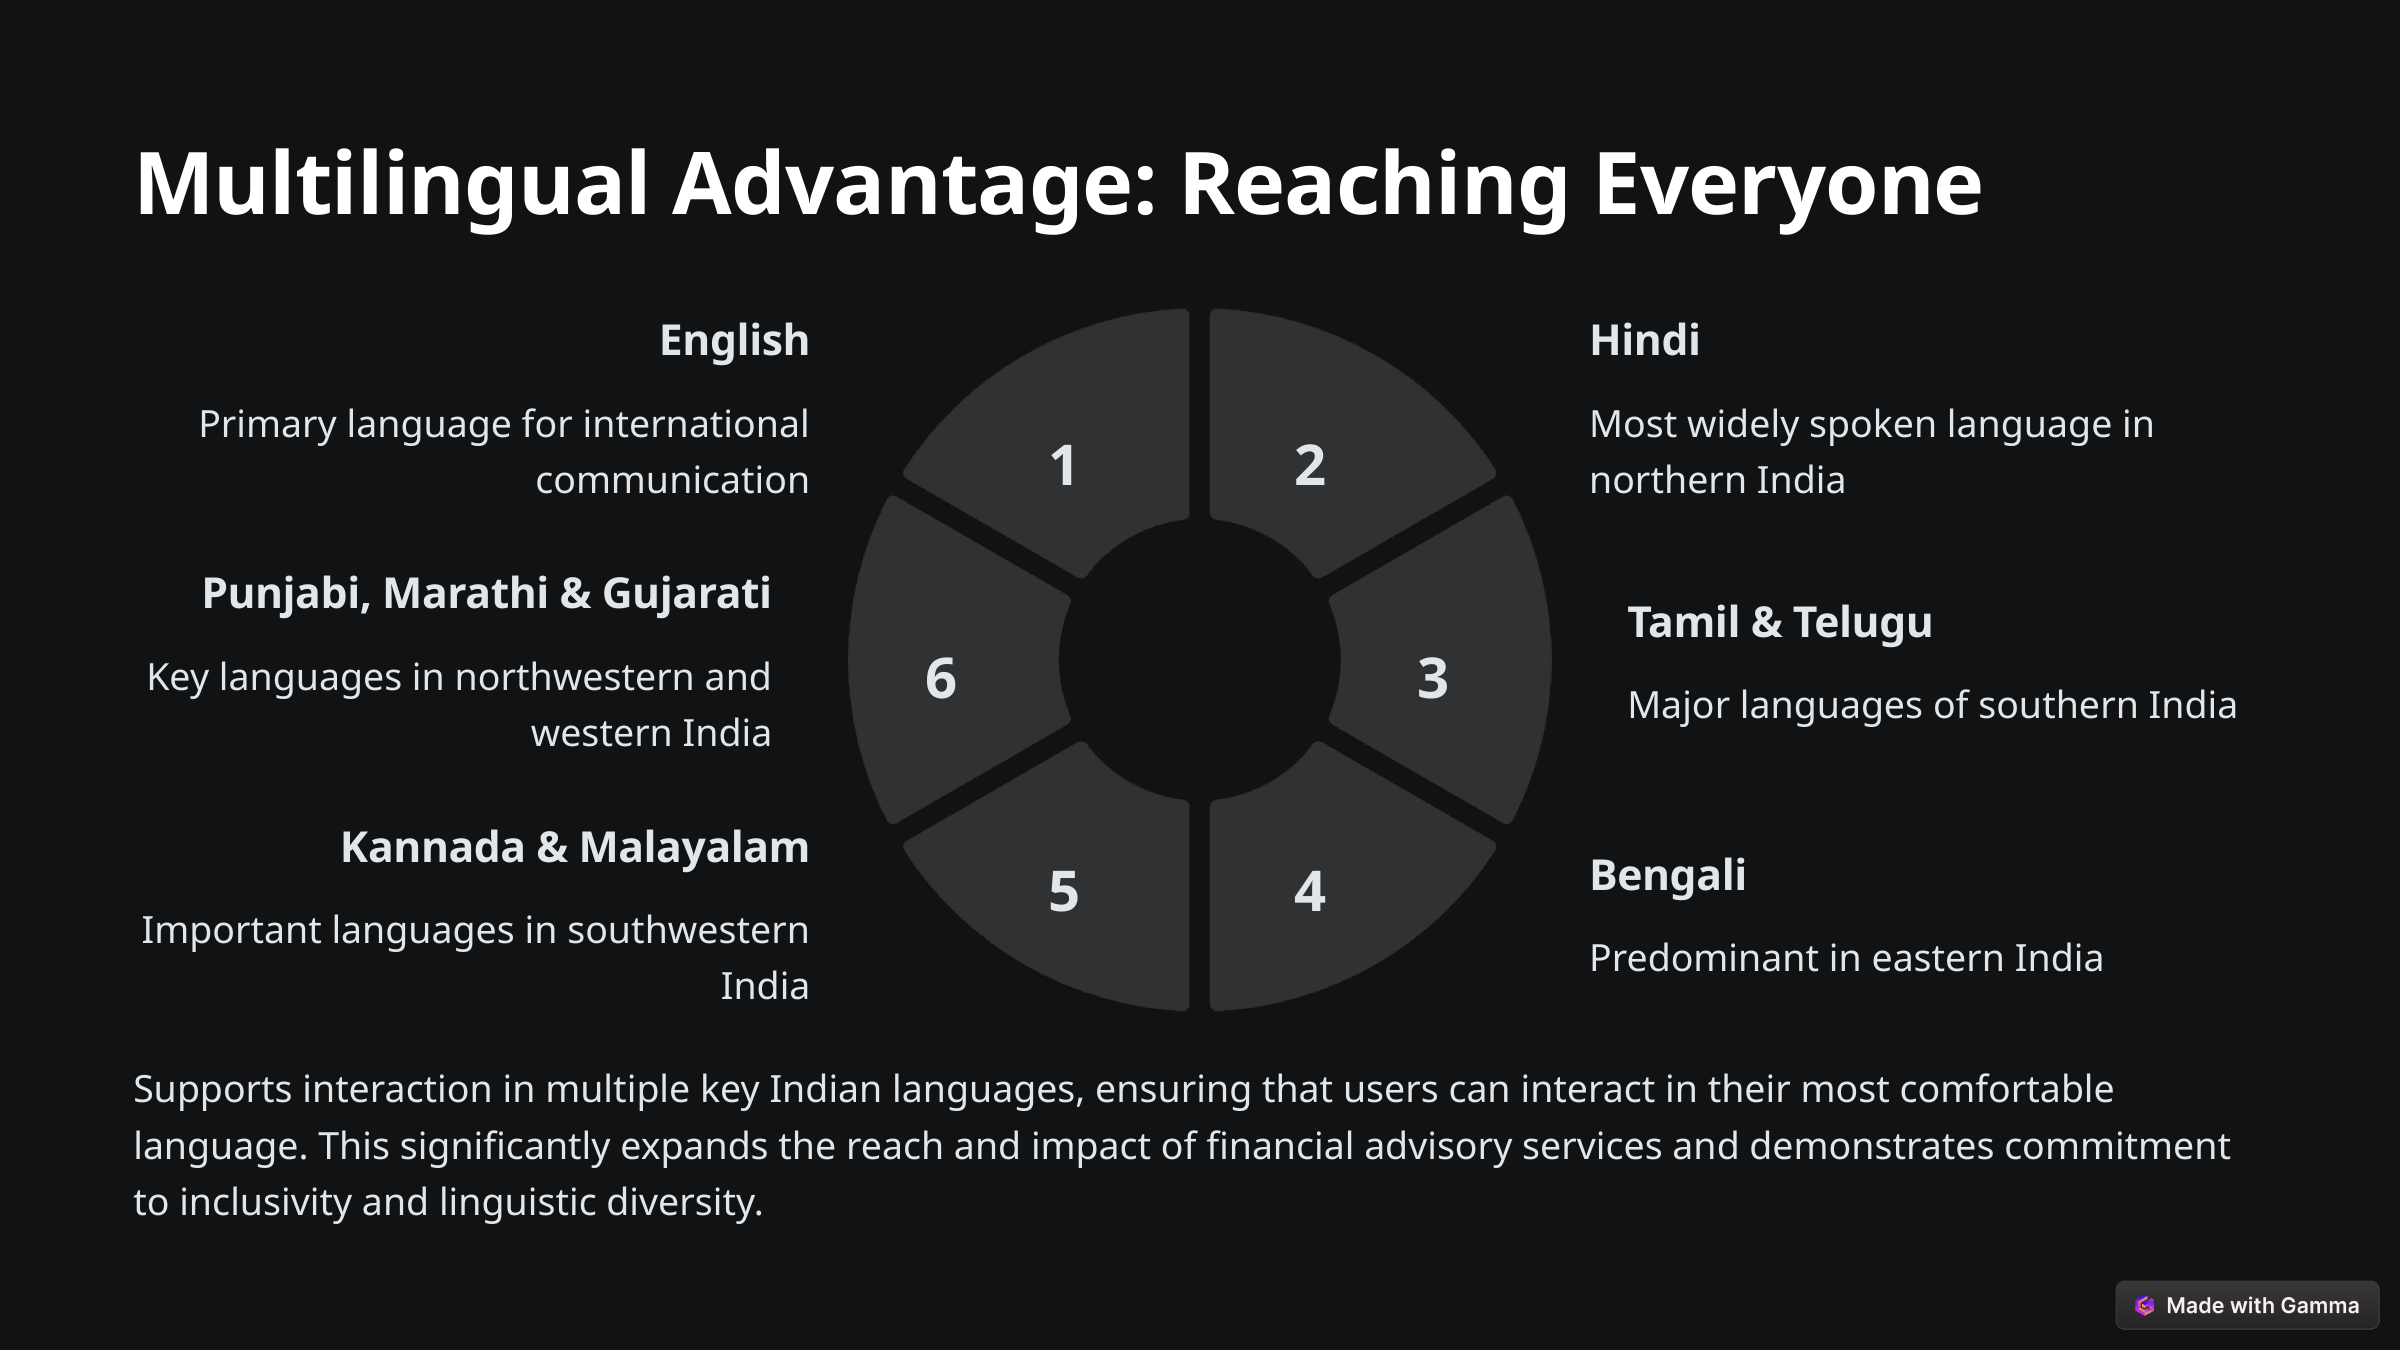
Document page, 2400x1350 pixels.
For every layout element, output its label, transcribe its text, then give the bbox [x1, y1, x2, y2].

text_box English [377, 311, 811, 366]
text_box Tamil & Telugu [1627, 592, 2061, 648]
text_box Punjabi, Marathi & Gujarati [178, 564, 773, 619]
text_box Key languages in northwestern and western India [133, 641, 773, 756]
text_box Most widely spoken language in northern India [1589, 388, 2267, 503]
text_box Major languages of southern India [1627, 669, 2267, 728]
text_box Bengali [1589, 846, 2023, 901]
text_box Primary language for international communication [133, 388, 811, 503]
text_box Multilingual Advantage: Reaching Everyone [133, 124, 2082, 233]
text_box Kannada & Malayalam [317, 817, 811, 872]
text_box Hindi [1589, 311, 2023, 366]
text_box Predominant in eastern India [1589, 923, 2267, 981]
text_box Important languages in southwestern India [133, 894, 811, 1009]
picture [2106, 1271, 2389, 1339]
text_box Supports interaction in multiple key Indian languages, ensuring that users can interact in their most comfortable language. This significantly expands the reach and impact of financial advisory services and demonstrates commitment to inclusivity and linguistic diversity. [133, 1054, 2267, 1226]
picture [848, 308, 1552, 1012]
